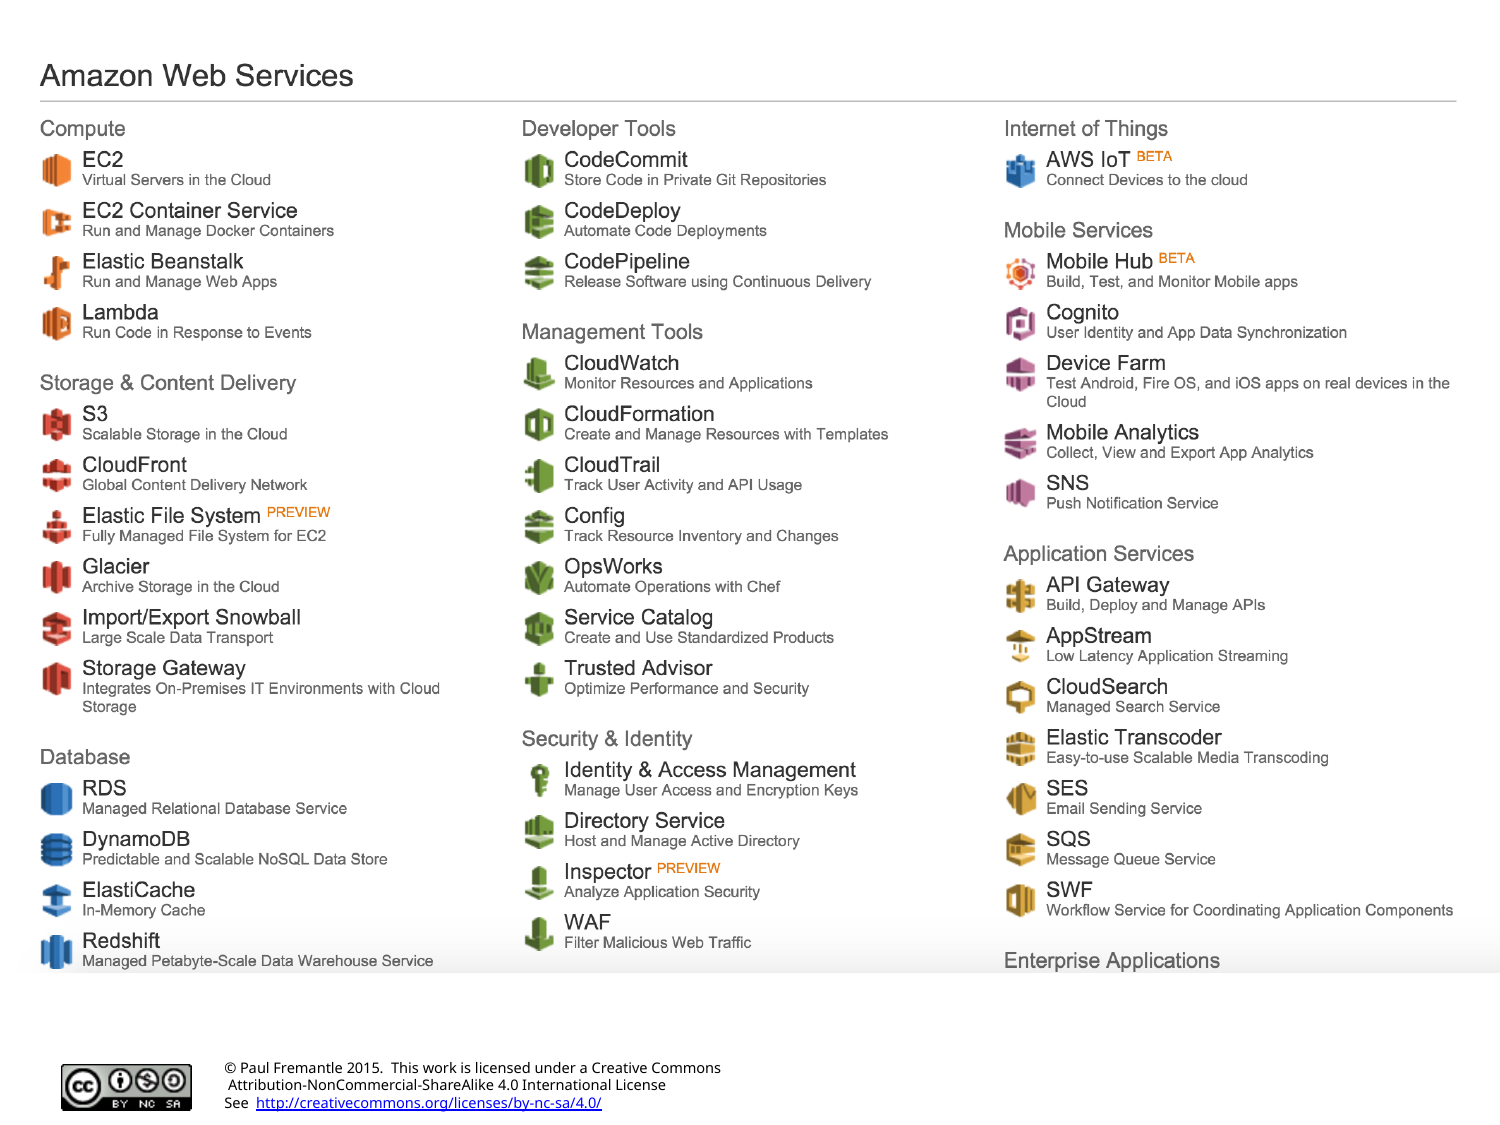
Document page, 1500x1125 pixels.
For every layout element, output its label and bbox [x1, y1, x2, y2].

picture [61, 1064, 192, 1111]
picture [0, 44, 1500, 973]
